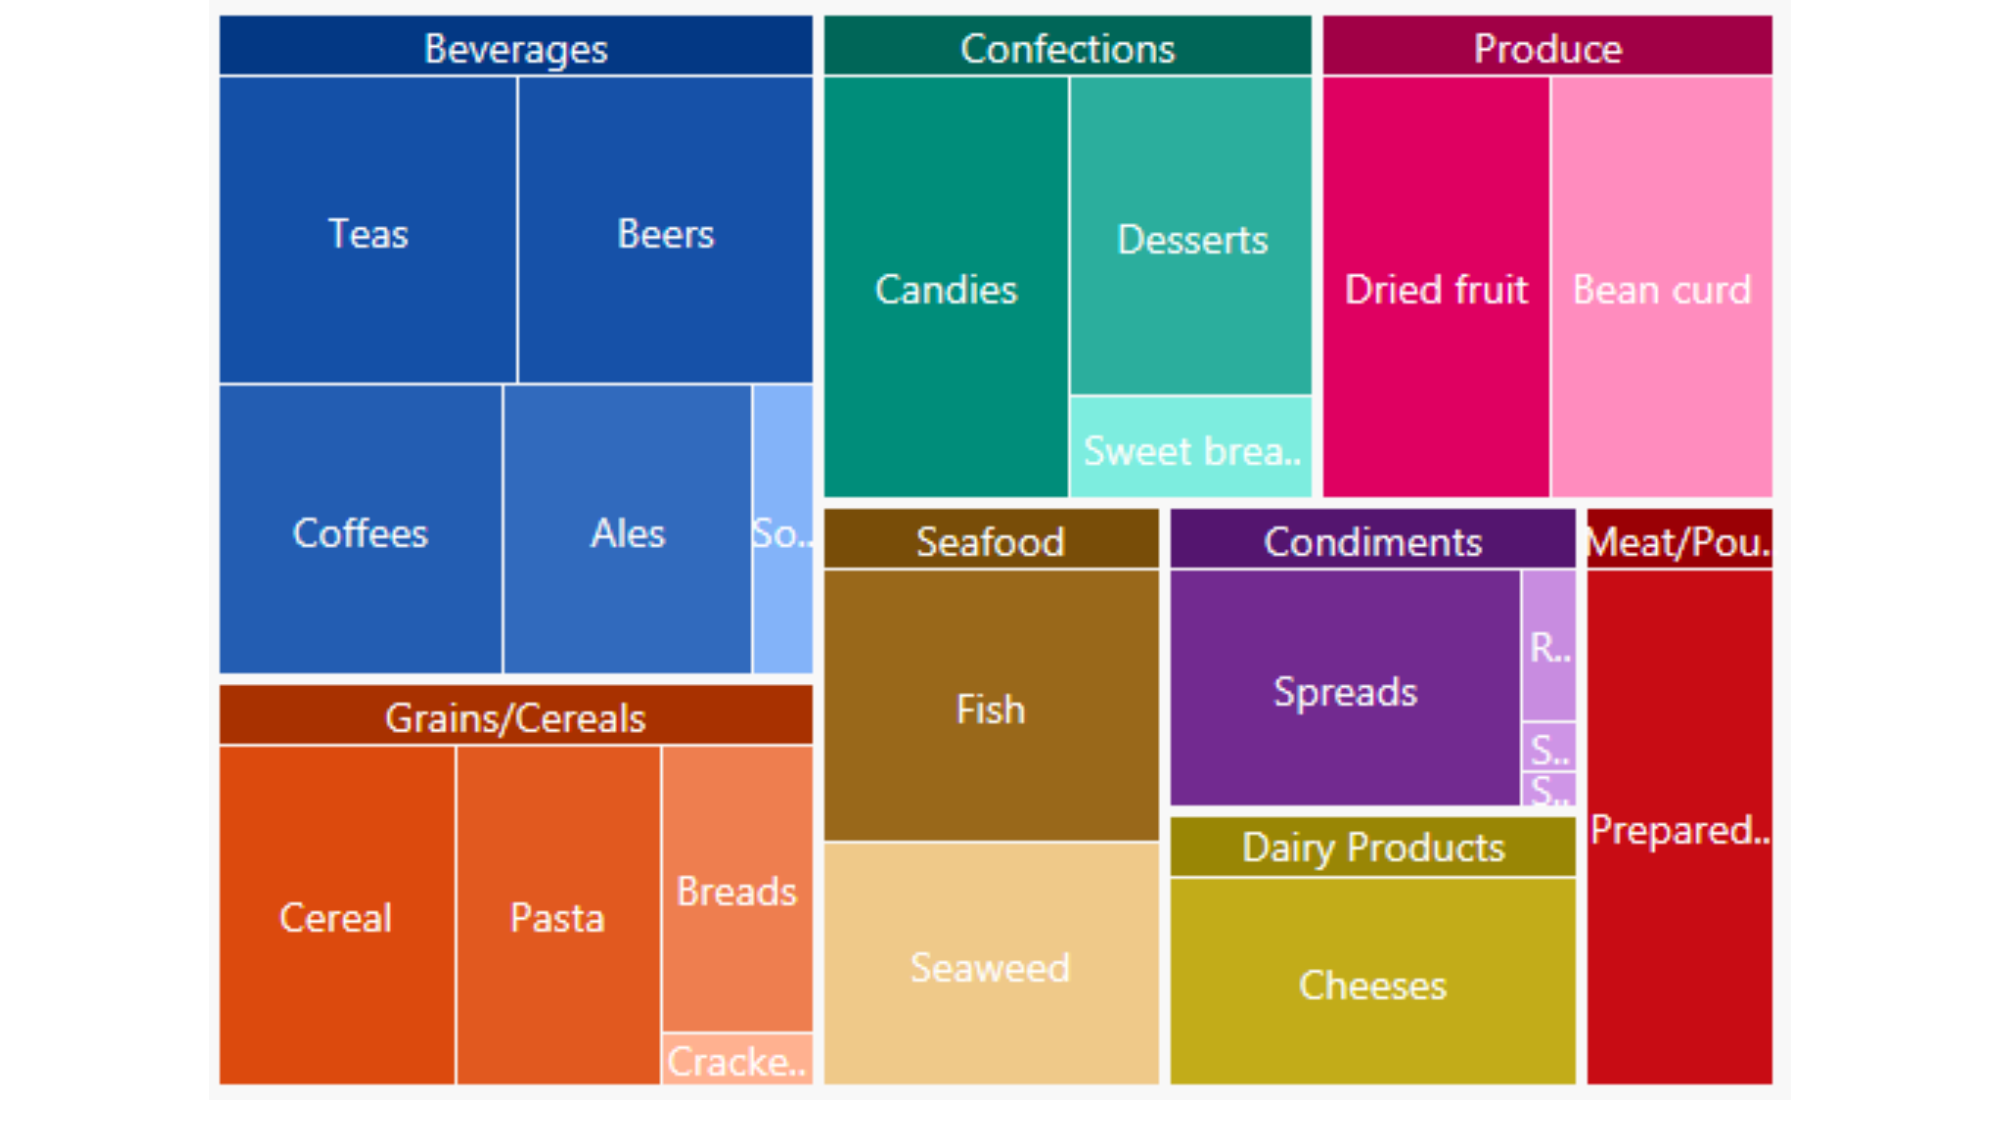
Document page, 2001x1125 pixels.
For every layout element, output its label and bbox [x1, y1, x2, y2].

picture [209, 0, 1791, 1100]
